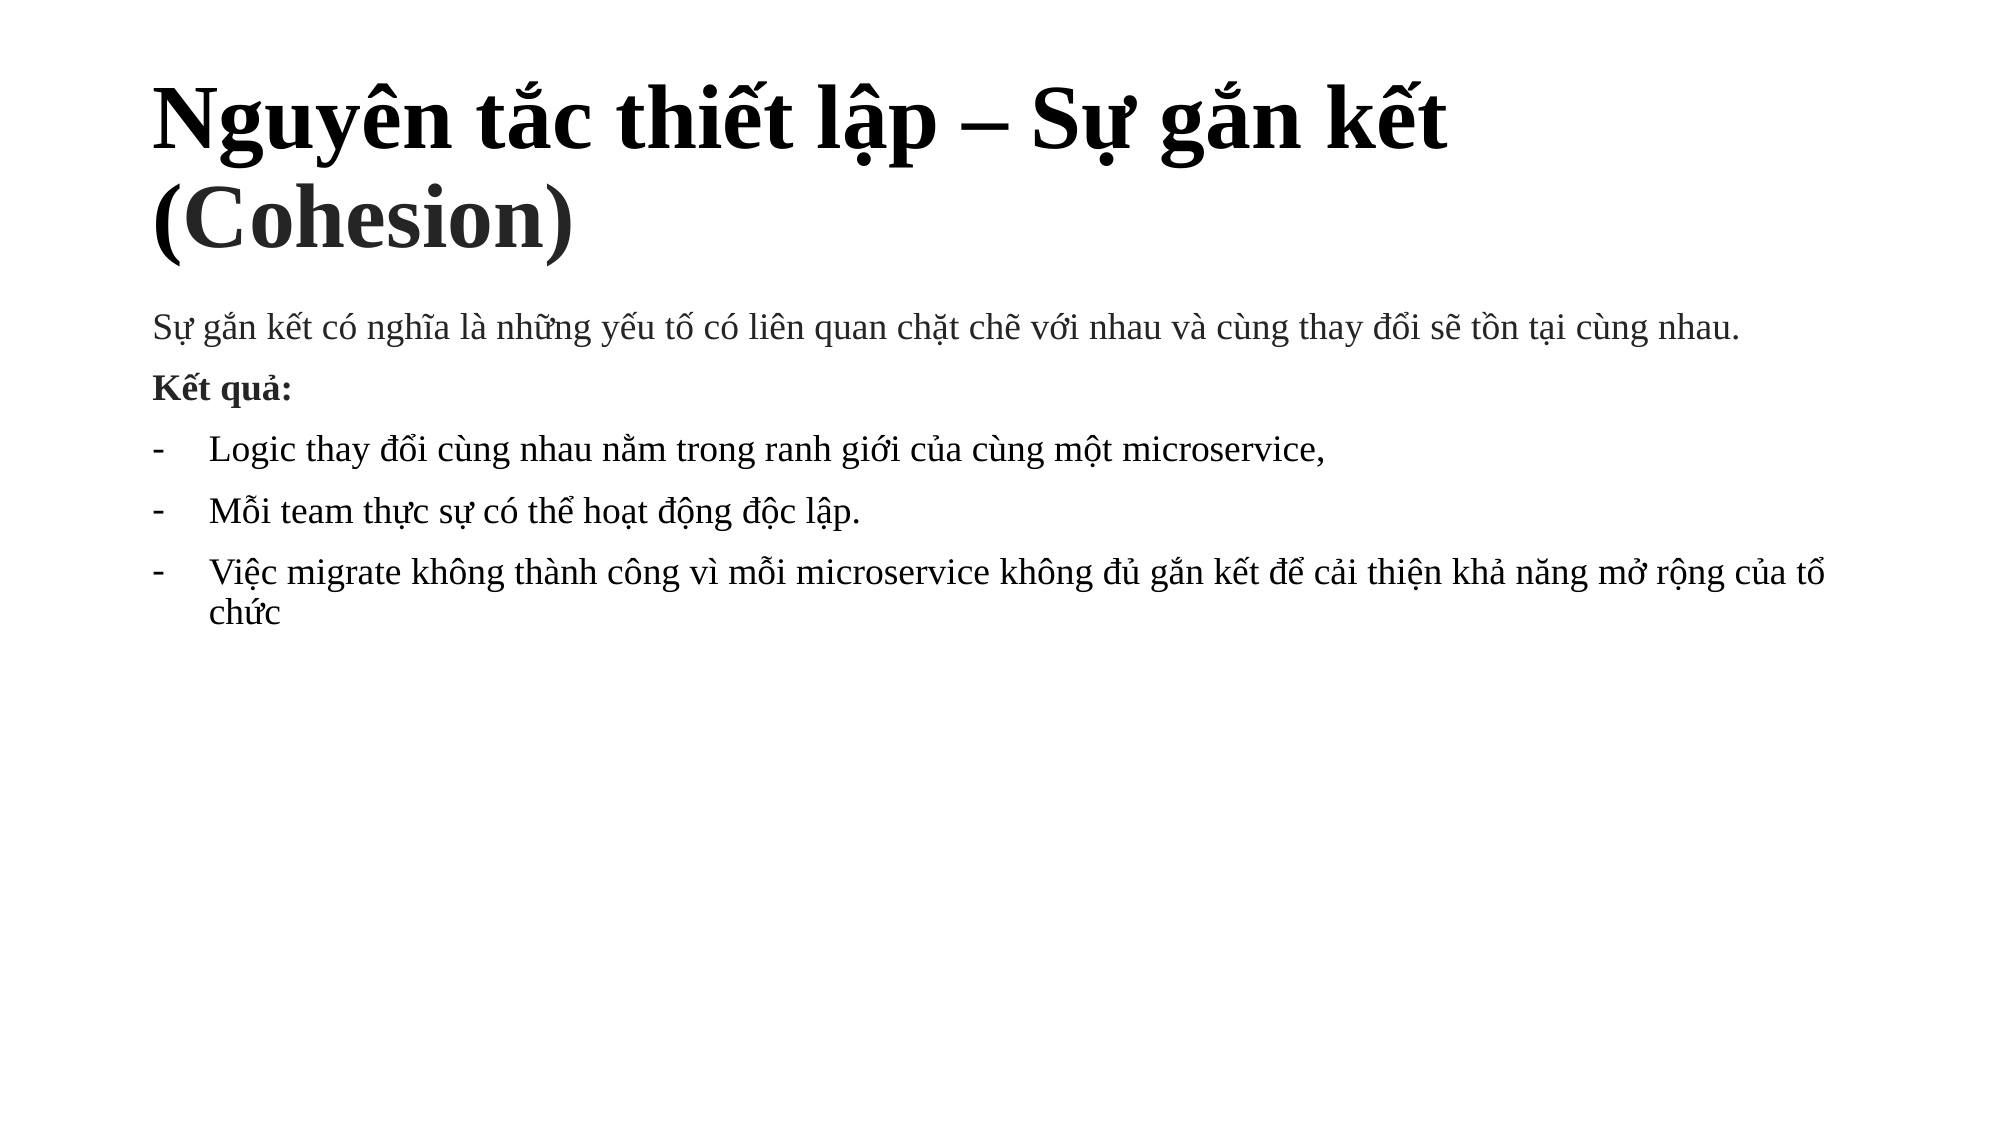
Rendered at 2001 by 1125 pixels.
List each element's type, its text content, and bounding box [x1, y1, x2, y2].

list Sự gắn kết có nghĩa là những yếu tố có liên quan chặt chẽ với nhau và cùng thay đổi sẽ tồn tại cùng nhau. Kết quả: Logic thay đổi cùng nhau nằm trong ranh giới của cùng một microservice, Mỗi team thực sự có thể hoạt động độc lập. Việc migrate không thành công vì mỗi microservice không đủ gắn kết để cải thiện khả năng mở rộng của tổ chức [137, 299, 1863, 1014]
title Nguyên tắc thiết lập – Sự gắn kết (Cohesion) [137, 59, 1863, 278]
